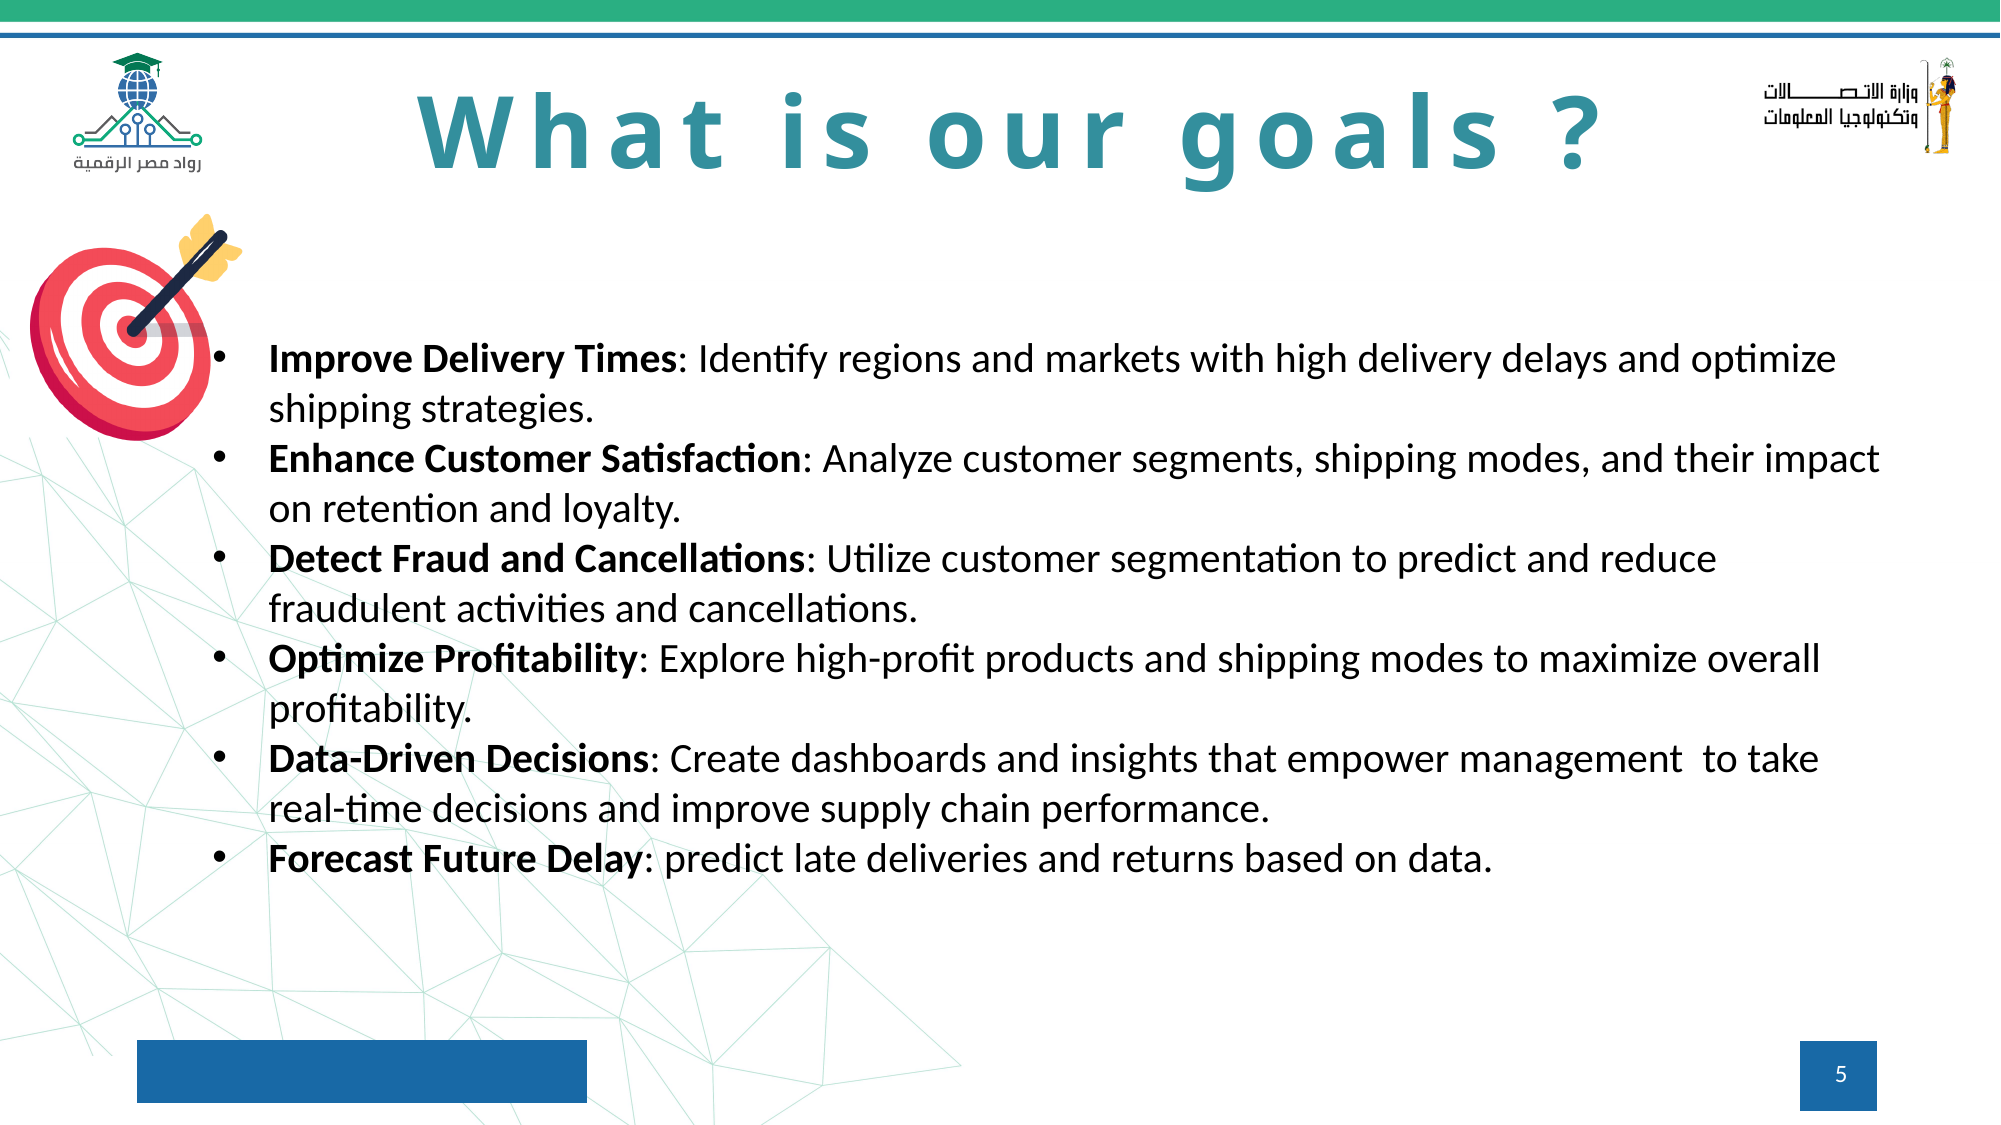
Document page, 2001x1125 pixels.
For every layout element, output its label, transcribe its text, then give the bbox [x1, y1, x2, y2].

text_box What is our goals ? [415, 28, 2000, 189]
text_box Improve Delivery Times: Identify regions and markets with high delivery delays and optimize shipping strategies. Enhance Customer Satisfaction: Analyze customer segments, shipping modes, and their impact on retention and loyalty. Detect Fraud and Cancellations: Utilize customer segmentation to predict and reduce fraudulent activities and cancellations. Optimize Profitability: Explore high-profit products and shipping modes to maximize overall profitability. Data-Driven Decisions: Create dashboards and insights that empower management to take real-time decisions and improve supply chain performance. Forecast Future Delay: predict late deliveries and returns based on data. [197, 323, 1903, 889]
slide_number 5 [1412, 1042, 1863, 1103]
picture [0, 0, 2000, 1125]
